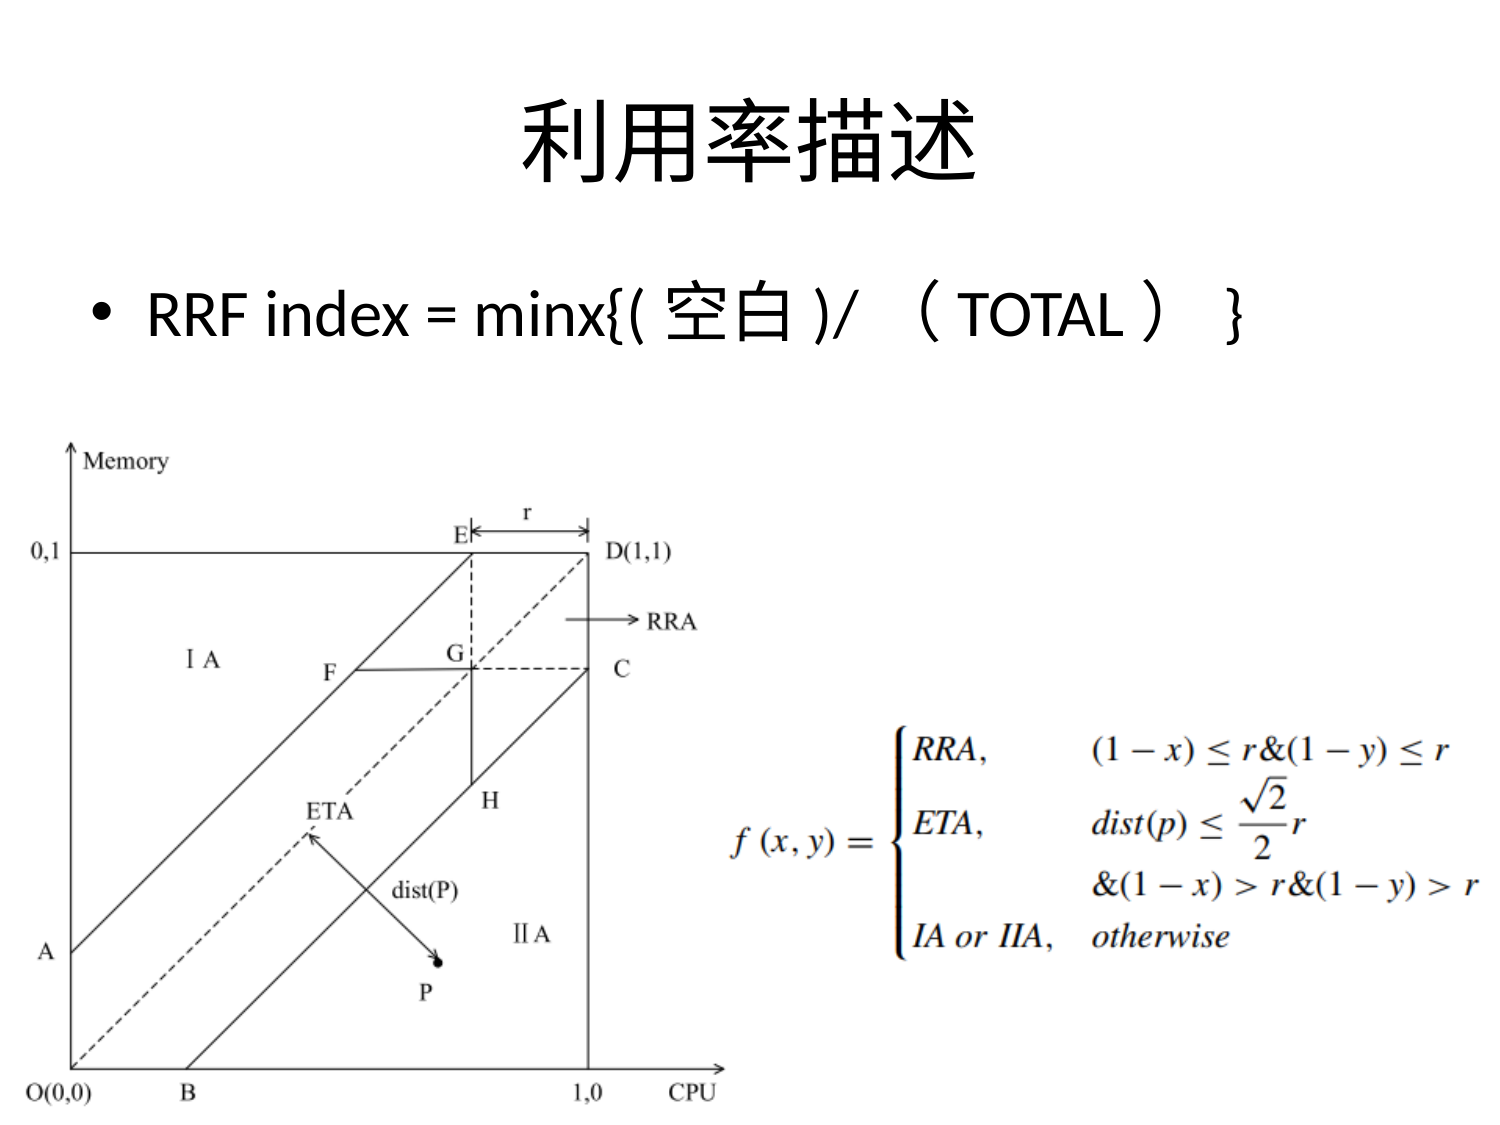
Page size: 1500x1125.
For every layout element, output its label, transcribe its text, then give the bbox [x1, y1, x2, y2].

list RRF index = minx{(空白)/（TOTAL）} [75, 262, 1425, 409]
picture [17, 432, 1495, 1111]
title 利用率描述 [75, 45, 1425, 233]
